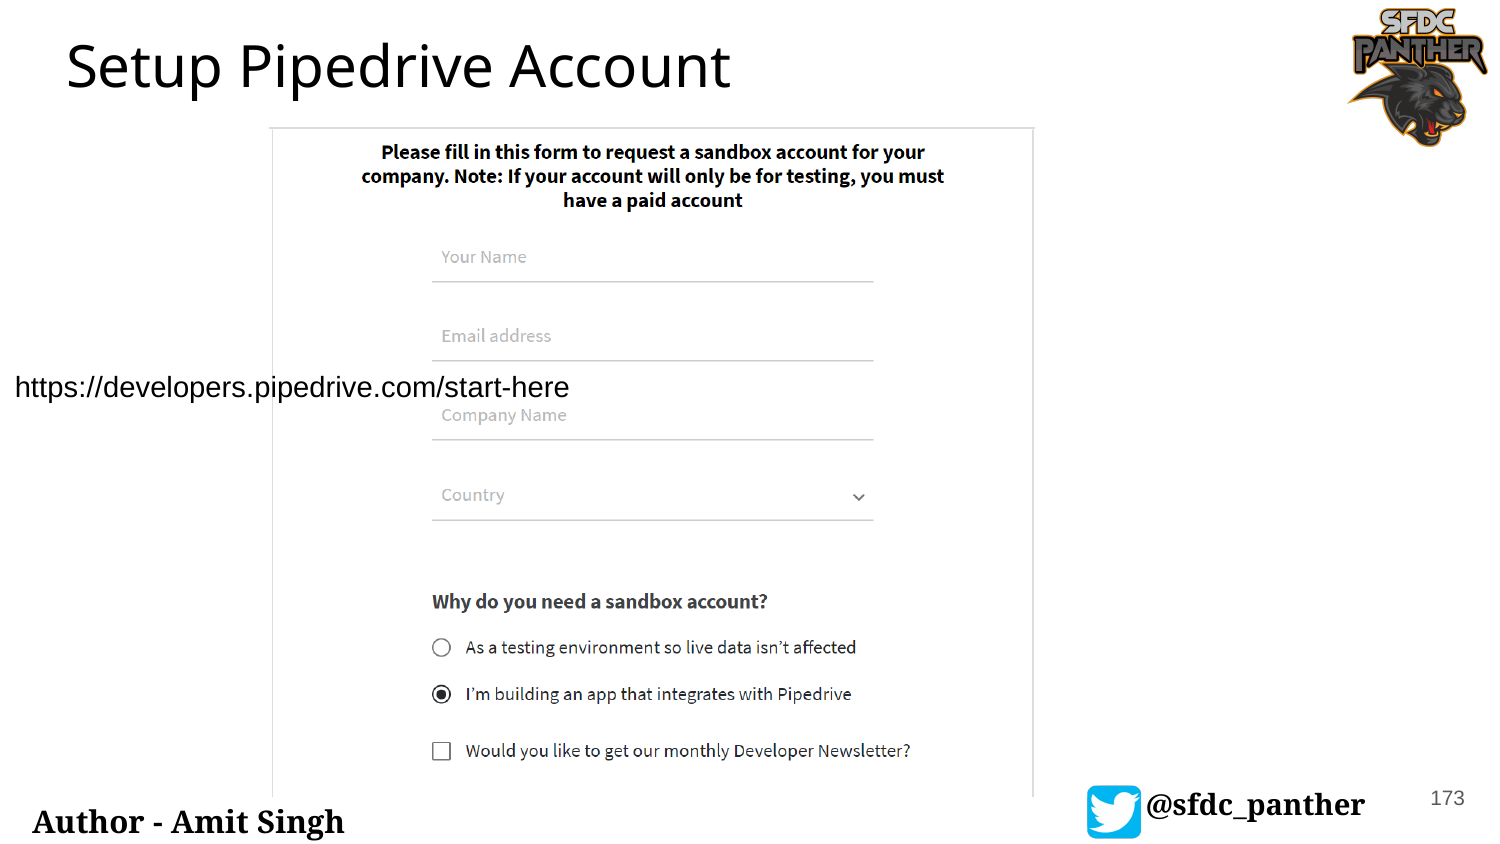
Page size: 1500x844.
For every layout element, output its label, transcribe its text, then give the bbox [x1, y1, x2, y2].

slide_number 173 [1389, 764, 1480, 830]
text_box https://developers.pipedrive.com/start-here [0, 360, 264, 411]
picture [269, 127, 1036, 797]
picture [1085, 784, 1144, 842]
title Setup Pipedrive Account [51, 14, 1449, 109]
picture [1347, 8, 1488, 147]
